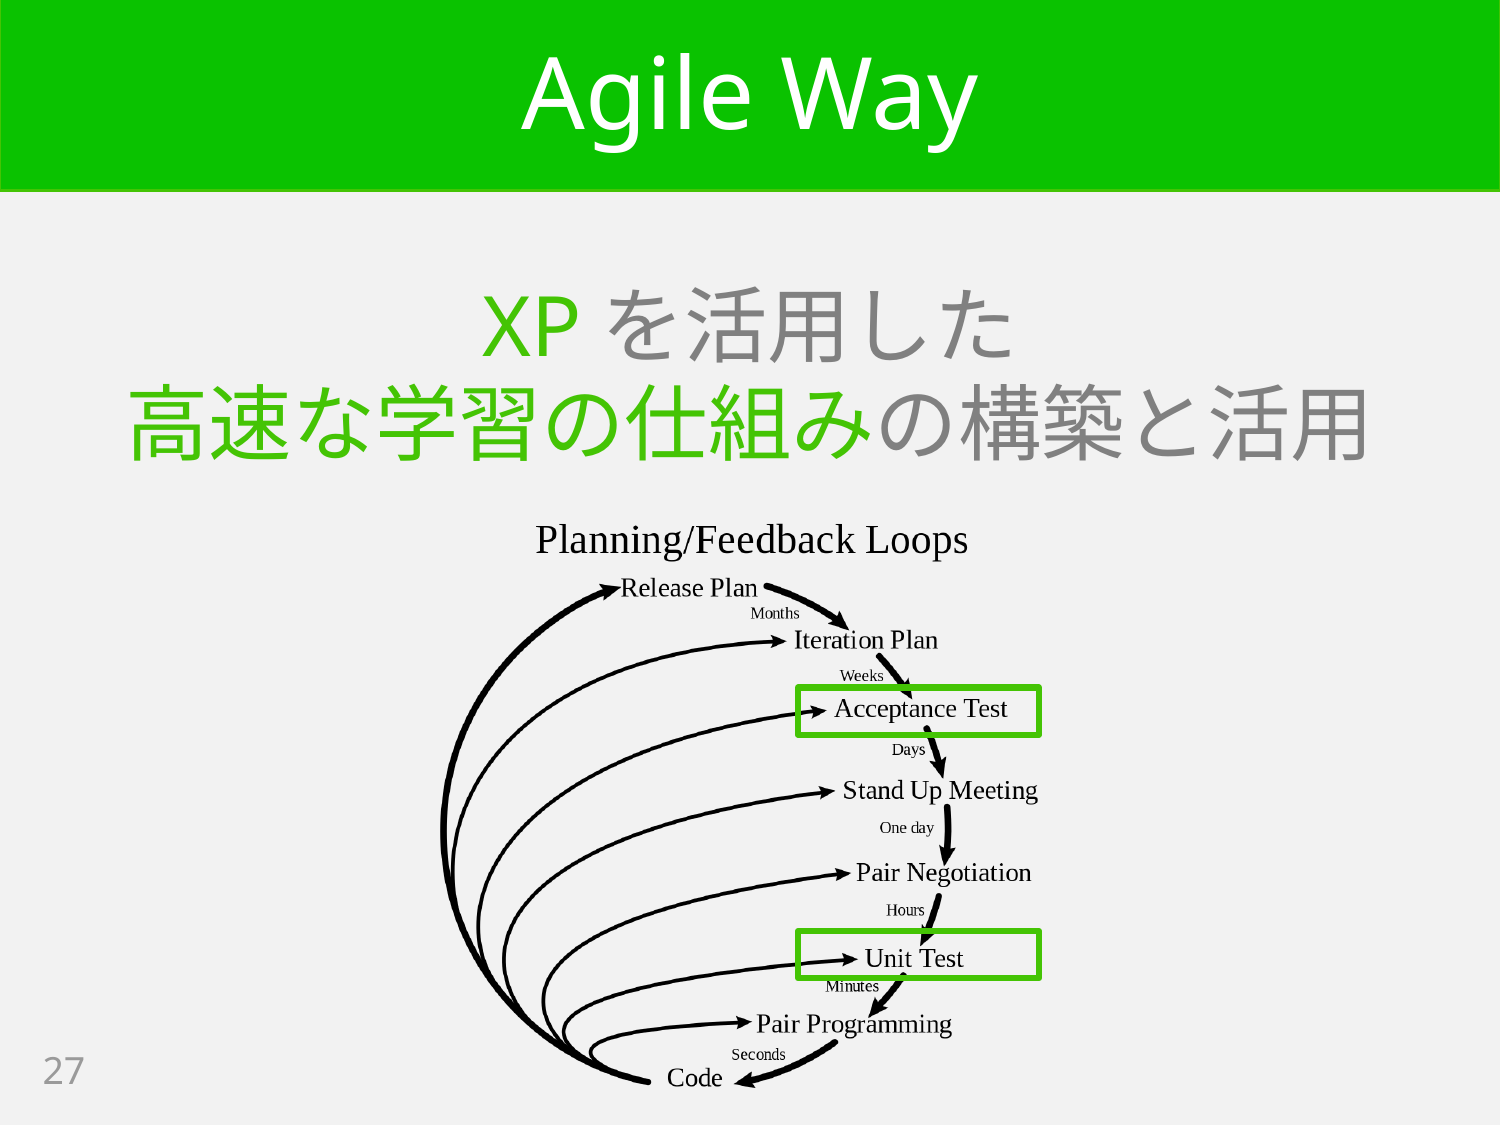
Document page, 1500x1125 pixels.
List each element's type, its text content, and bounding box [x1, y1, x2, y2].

title Agile Way [0, 53, 1500, 140]
slide_number 27 [27, 1042, 146, 1102]
picture [402, 486, 1098, 1125]
list XPを活用した 高速な学習の仕組みの構築と活用 [103, 277, 1397, 1000]
